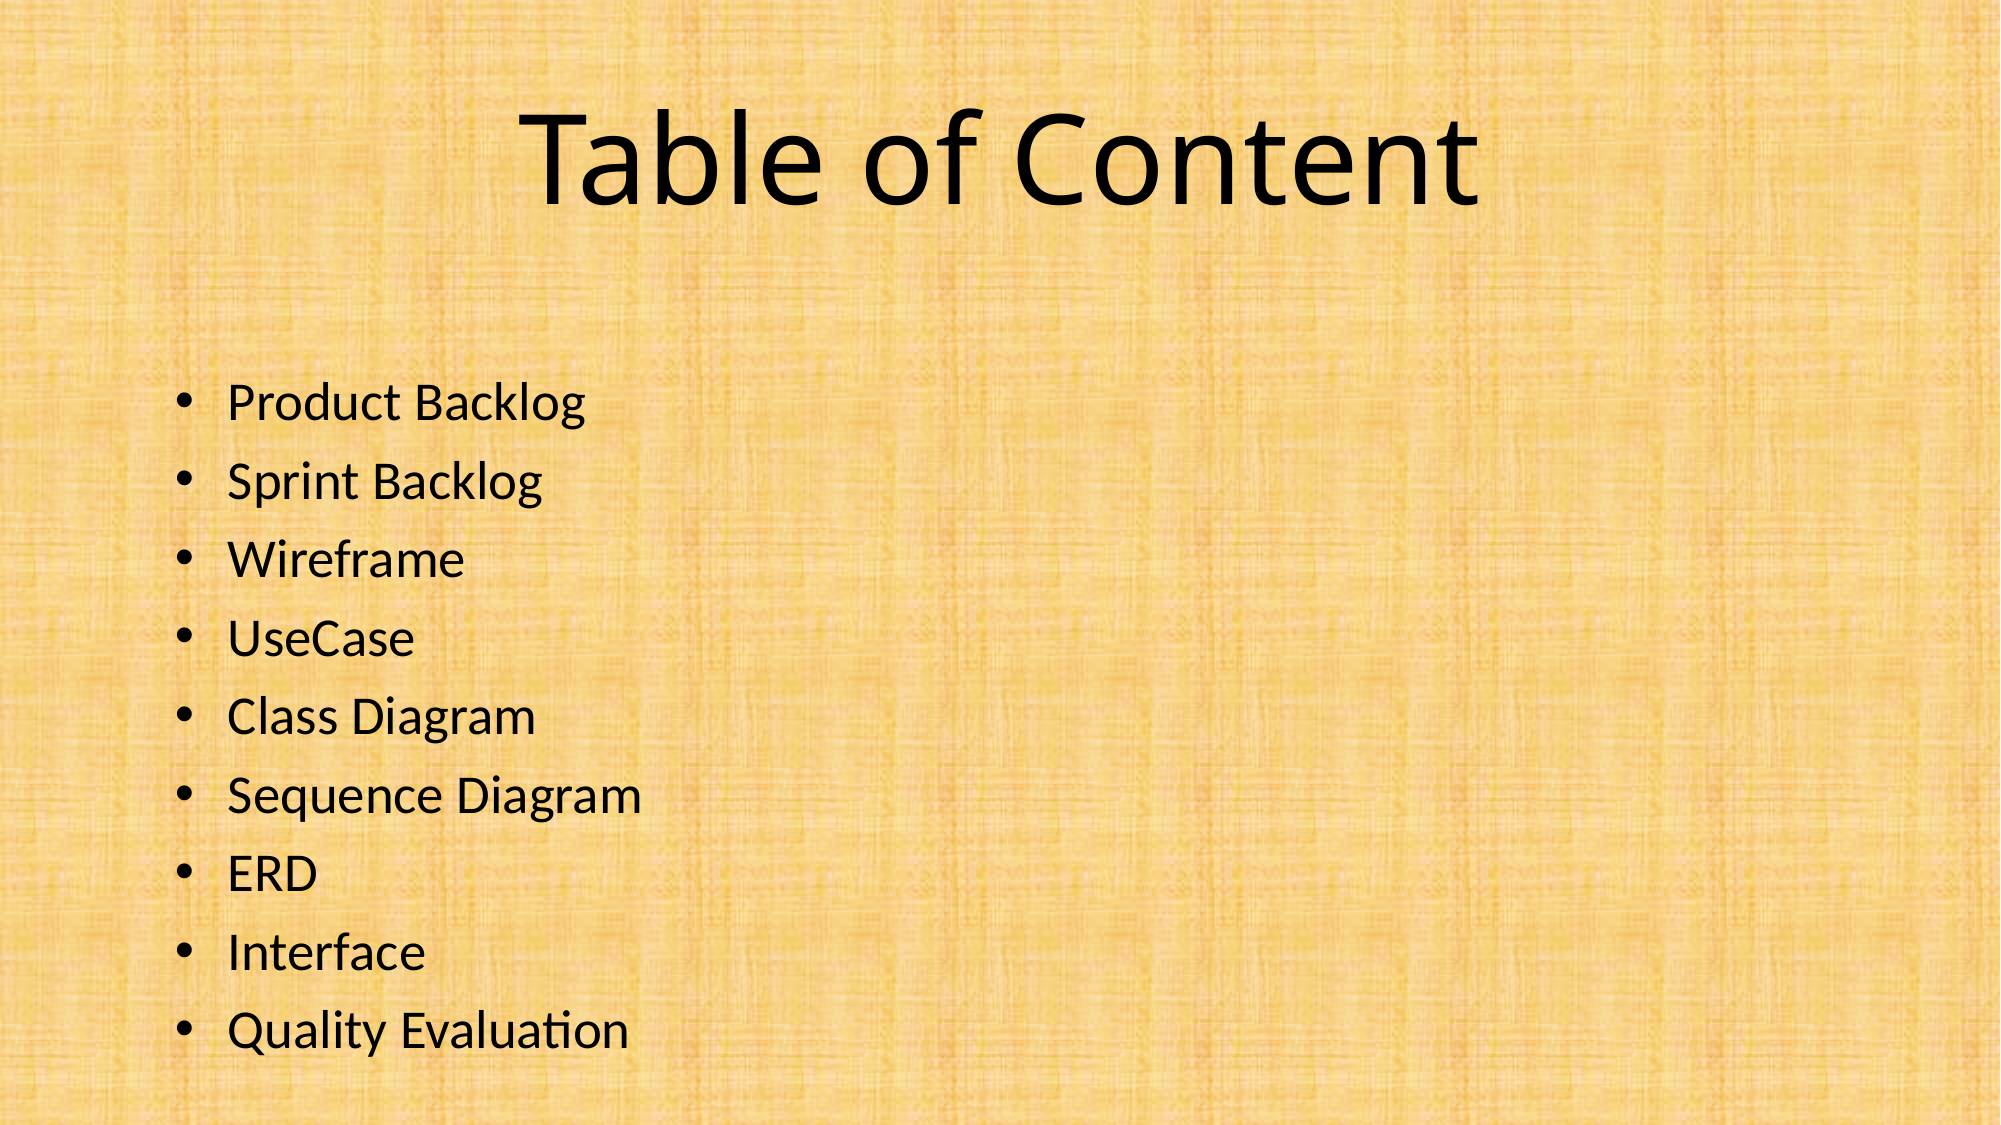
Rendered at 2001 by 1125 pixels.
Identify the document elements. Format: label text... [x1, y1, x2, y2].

picture [0, 0, 2001, 1125]
title Table of Content [249, 75, 1750, 240]
subtitle Product Backlog Sprint Backlog Wireframe UseCase Class Diagram Sequence Diagram ERD Interface Quality Evaluation [159, 365, 1361, 1072]
